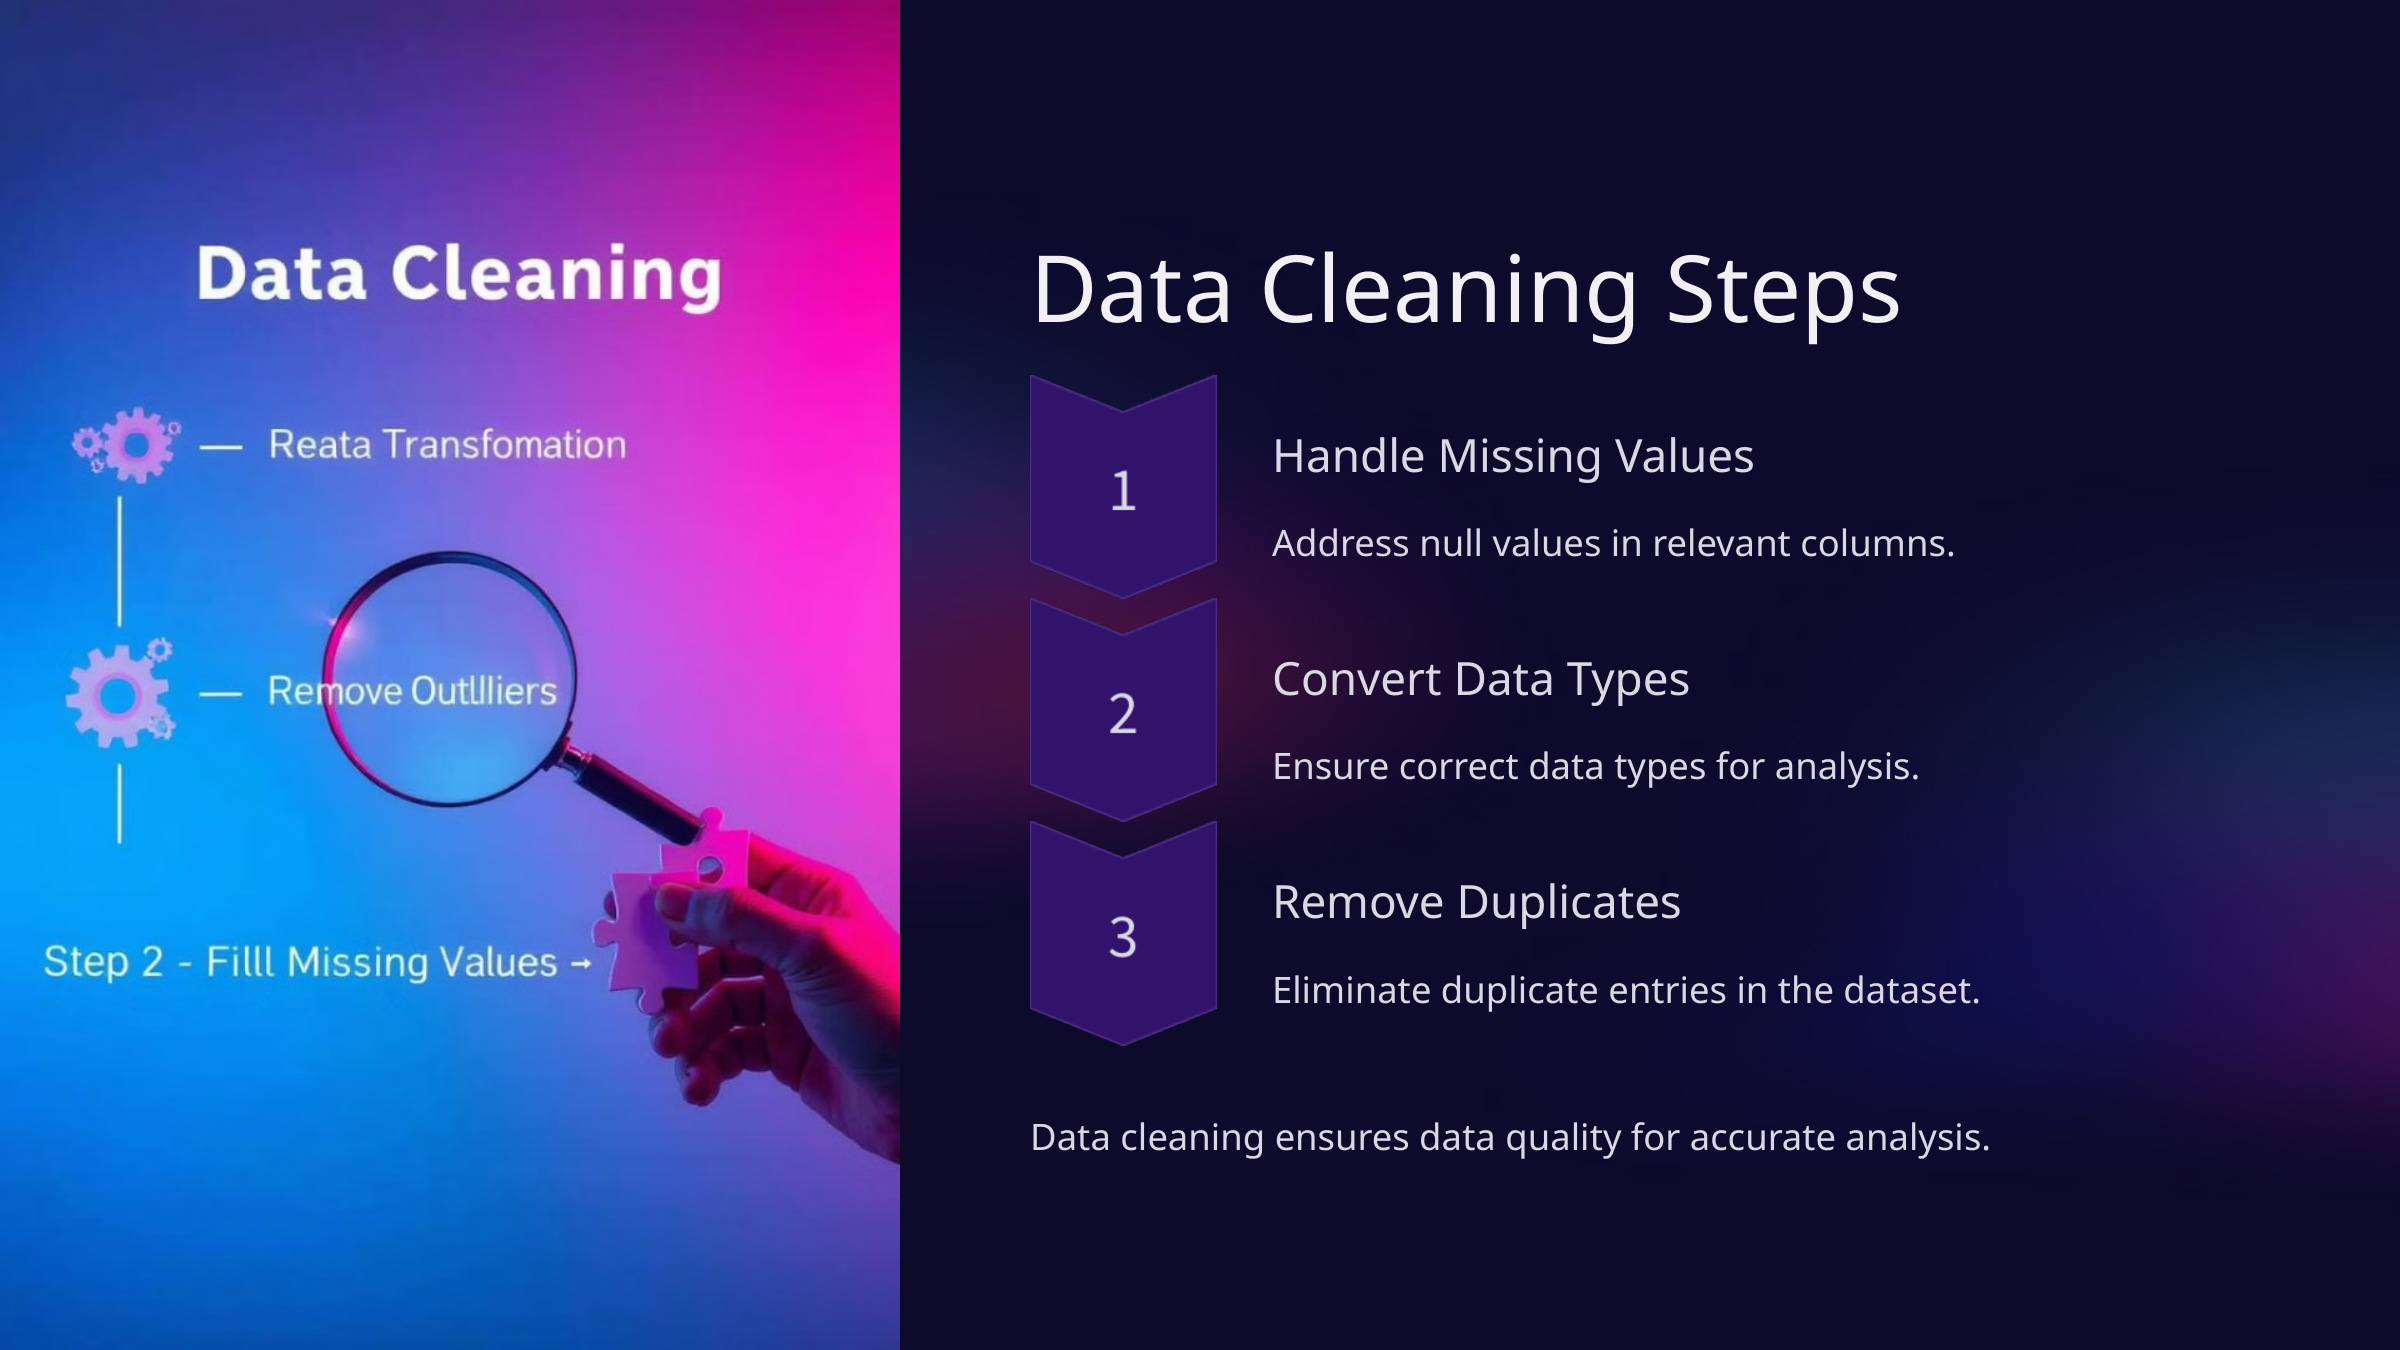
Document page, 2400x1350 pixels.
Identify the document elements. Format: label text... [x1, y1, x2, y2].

text_box Data cleaning ensures data quality for accurate analysis. [1030, 1086, 2270, 1147]
text_box Eliminate duplicate entries in the dataset. [1272, 939, 2270, 1000]
text_box Address null values in relevant columns. [1272, 493, 2270, 553]
picture [1029, 375, 1217, 1046]
text_box Convert Data Types [1271, 635, 1738, 694]
text_box Handle Missing Values [1271, 412, 1795, 471]
text_box Ensure correct data types for analysis. [1272, 716, 2270, 776]
text_box Remove Duplicates [1271, 859, 1738, 918]
text_box Data Cleaning Steps [1030, 203, 1975, 320]
picture [0, 0, 901, 1350]
